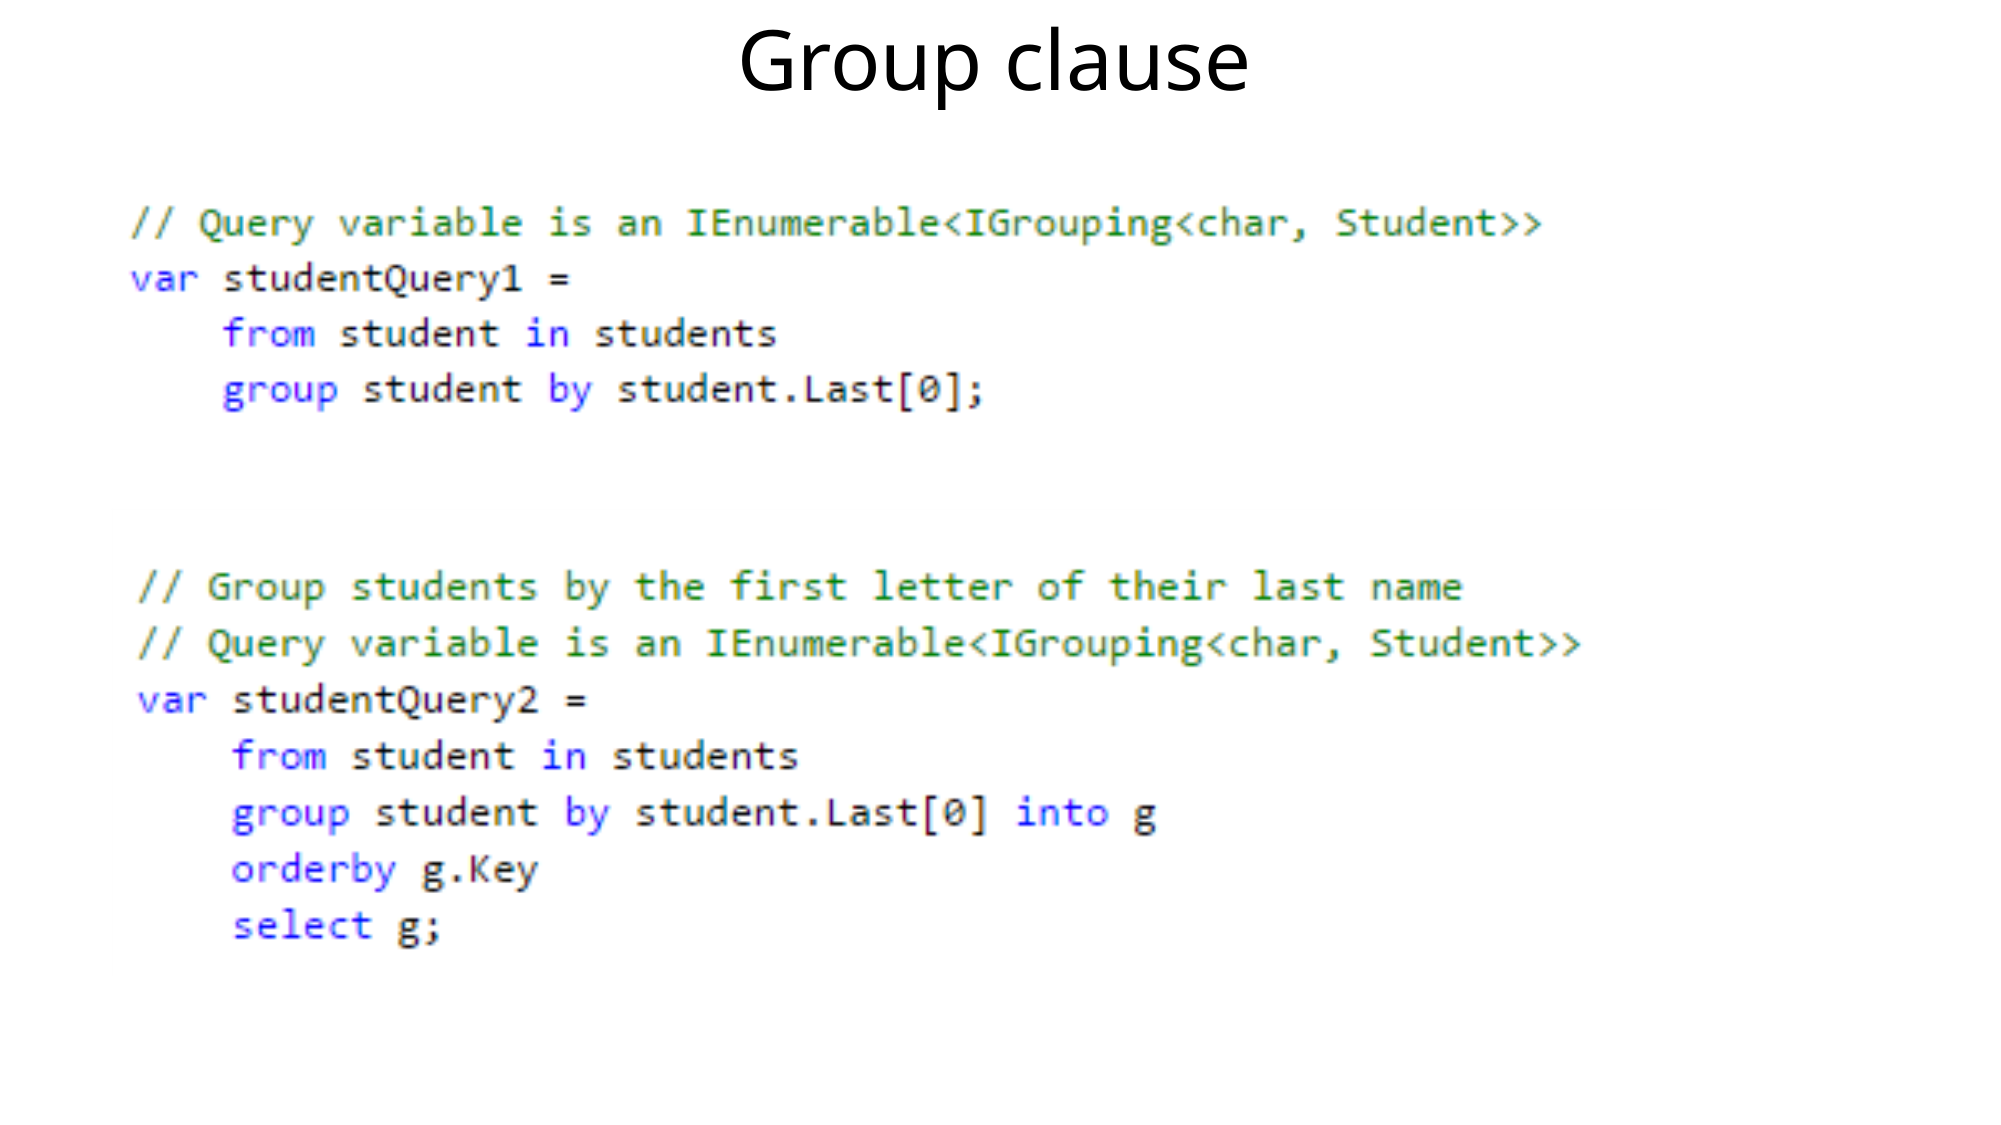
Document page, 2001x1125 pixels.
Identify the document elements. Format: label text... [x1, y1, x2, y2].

picture [111, 152, 1626, 429]
text_box Group clause [722, 0, 1267, 115]
picture [111, 508, 1667, 976]
